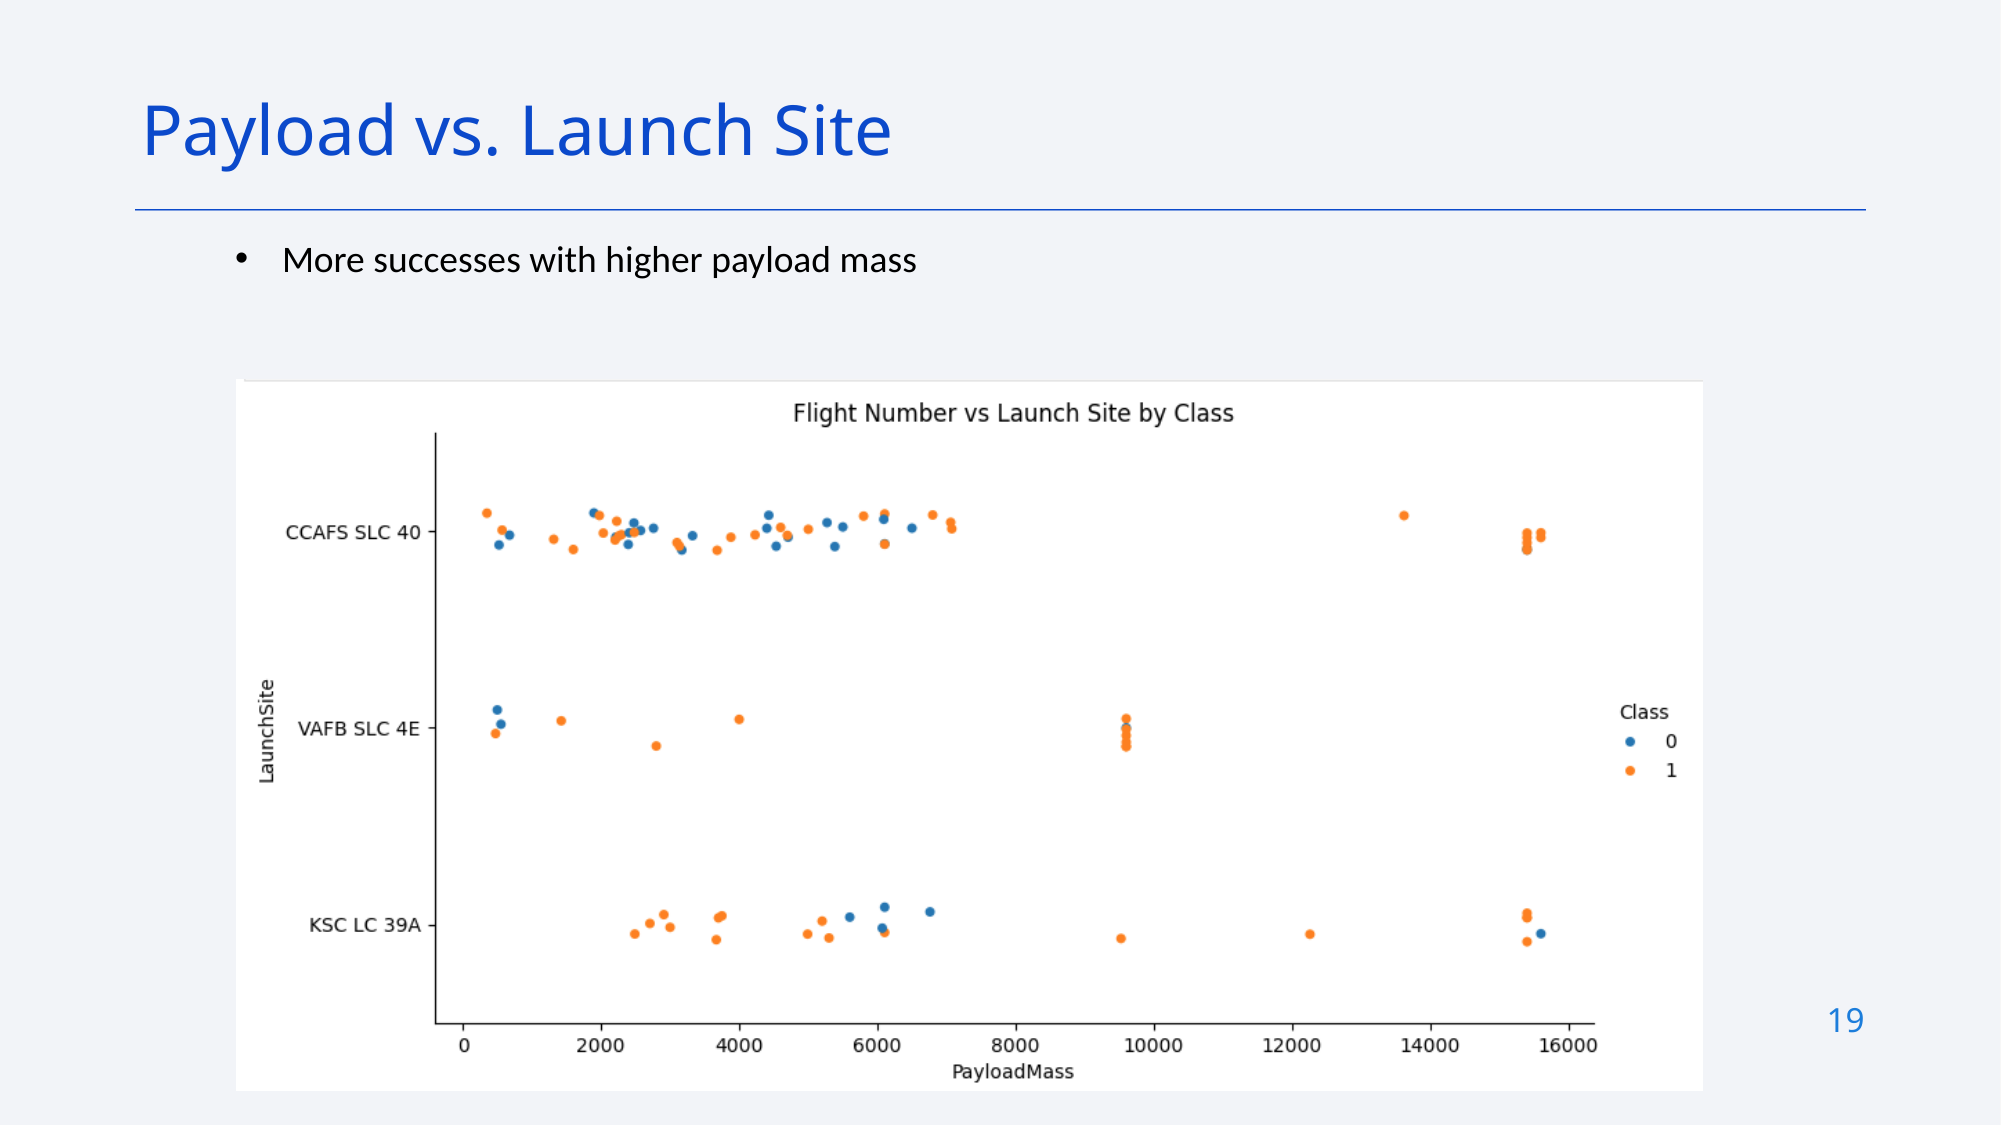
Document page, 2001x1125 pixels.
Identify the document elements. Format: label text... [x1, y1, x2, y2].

picture [0, 0, 2001, 1125]
slide_number 19 [1703, 988, 1880, 1055]
text_box More successes with higher payload mass [220, 227, 1723, 288]
text_box Payload vs. Launch Site [126, 88, 1852, 179]
